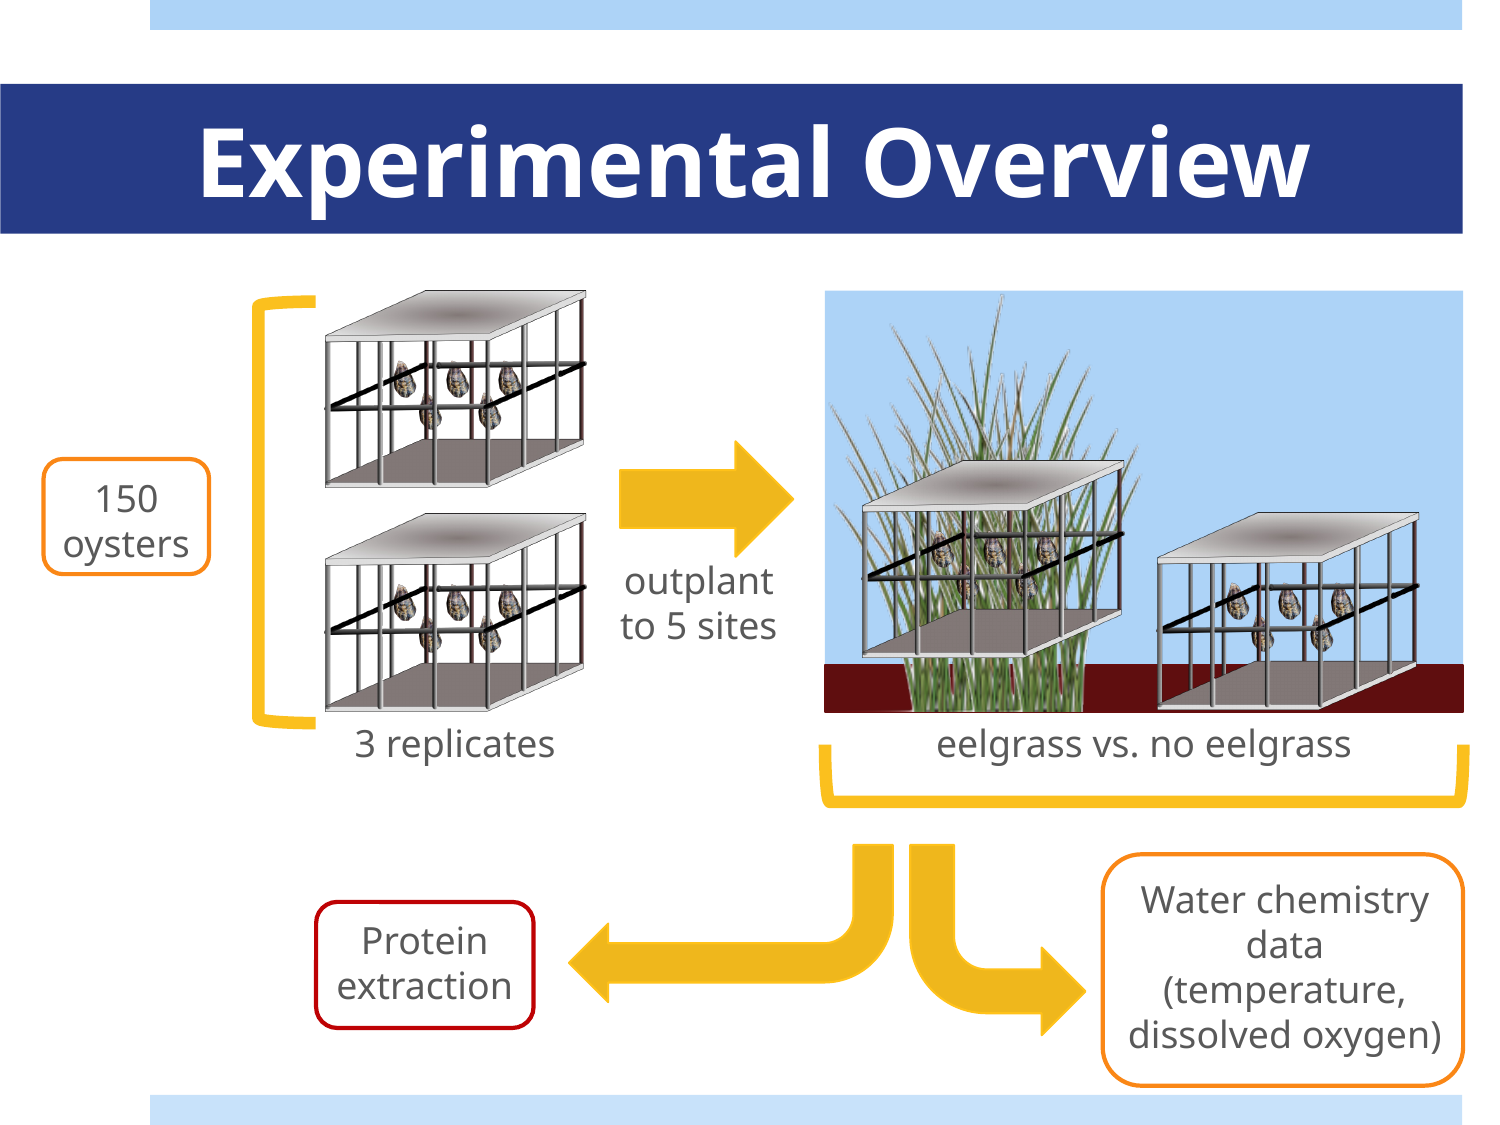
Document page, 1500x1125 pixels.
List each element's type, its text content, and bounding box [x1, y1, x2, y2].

text_box [1100, 852, 1466, 1088]
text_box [323, 290, 588, 489]
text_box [323, 513, 588, 712]
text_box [824, 285, 1464, 713]
text_box [909, 843, 1087, 1037]
text_box [822, 744, 1466, 805]
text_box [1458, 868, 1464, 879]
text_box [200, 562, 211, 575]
text_box eelgrass vs. no eelgrass [824, 713, 1464, 744]
text_box [256, 299, 316, 726]
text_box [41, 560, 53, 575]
text_box [572, 843, 894, 1004]
text_box 3 replicates [300, 712, 611, 773]
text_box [277, 901, 572, 1029]
title Experimental Overview [0, 83, 1463, 234]
text_box [619, 440, 795, 549]
text_box [41, 456, 212, 577]
text_box outplant to 5 sites [591, 549, 807, 655]
